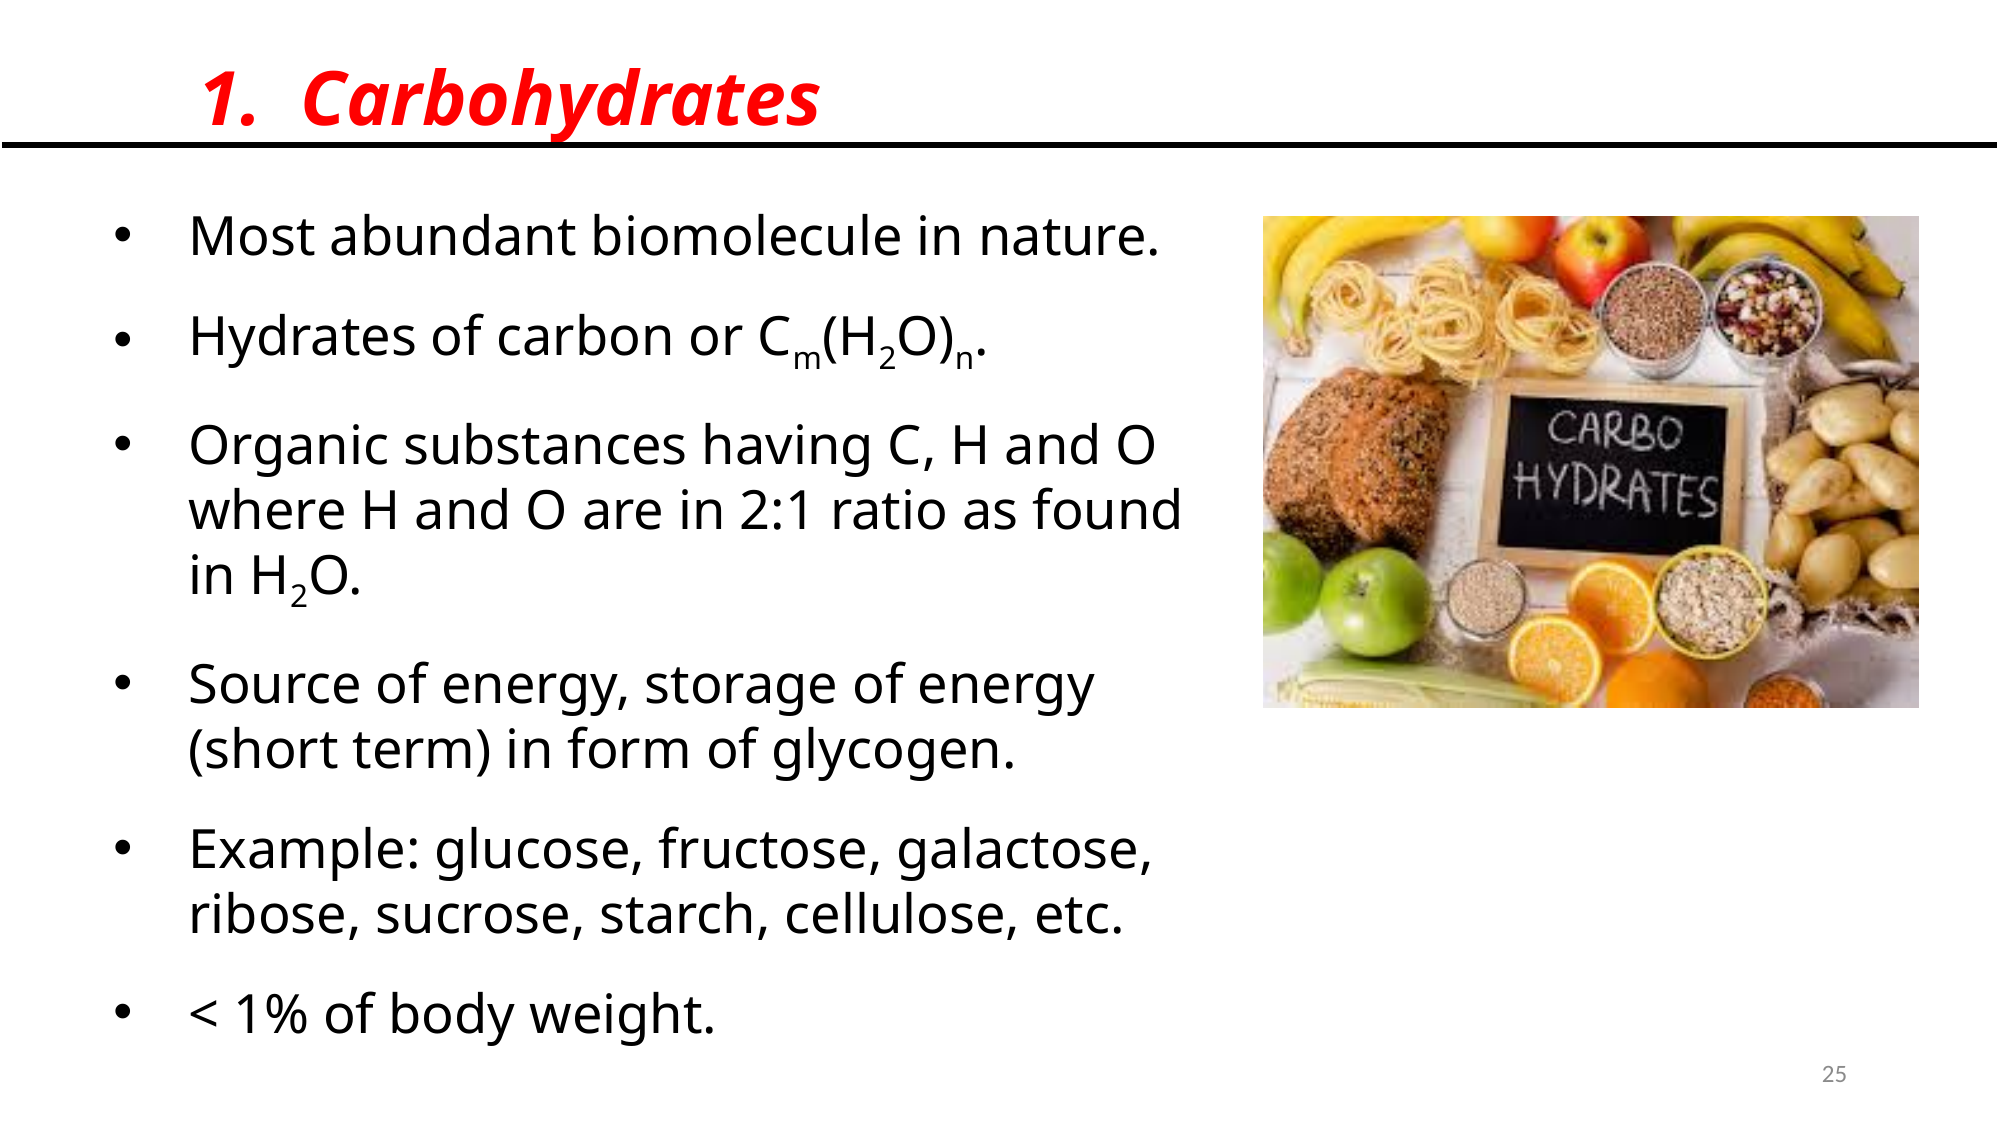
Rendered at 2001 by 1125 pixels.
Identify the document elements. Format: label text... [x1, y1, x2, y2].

picture [1263, 216, 1919, 708]
text_box Most abundant biomolecule in nature. Hydrates of carbon or Cm(H2O)n. Organic substances having C, H and O where H and O are in 2:1 ratio as found in H2O. Source of energy, storage of energy (short term) in form of glycogen. Example: glucose, fructose, galactose, ribose, sucrose, starch, cellulose, etc. < 1% of body weight. [98, 194, 1221, 1052]
text_box 1. Carbohydrates [183, 43, 1496, 142]
slide_number 25 [1412, 1042, 1863, 1103]
